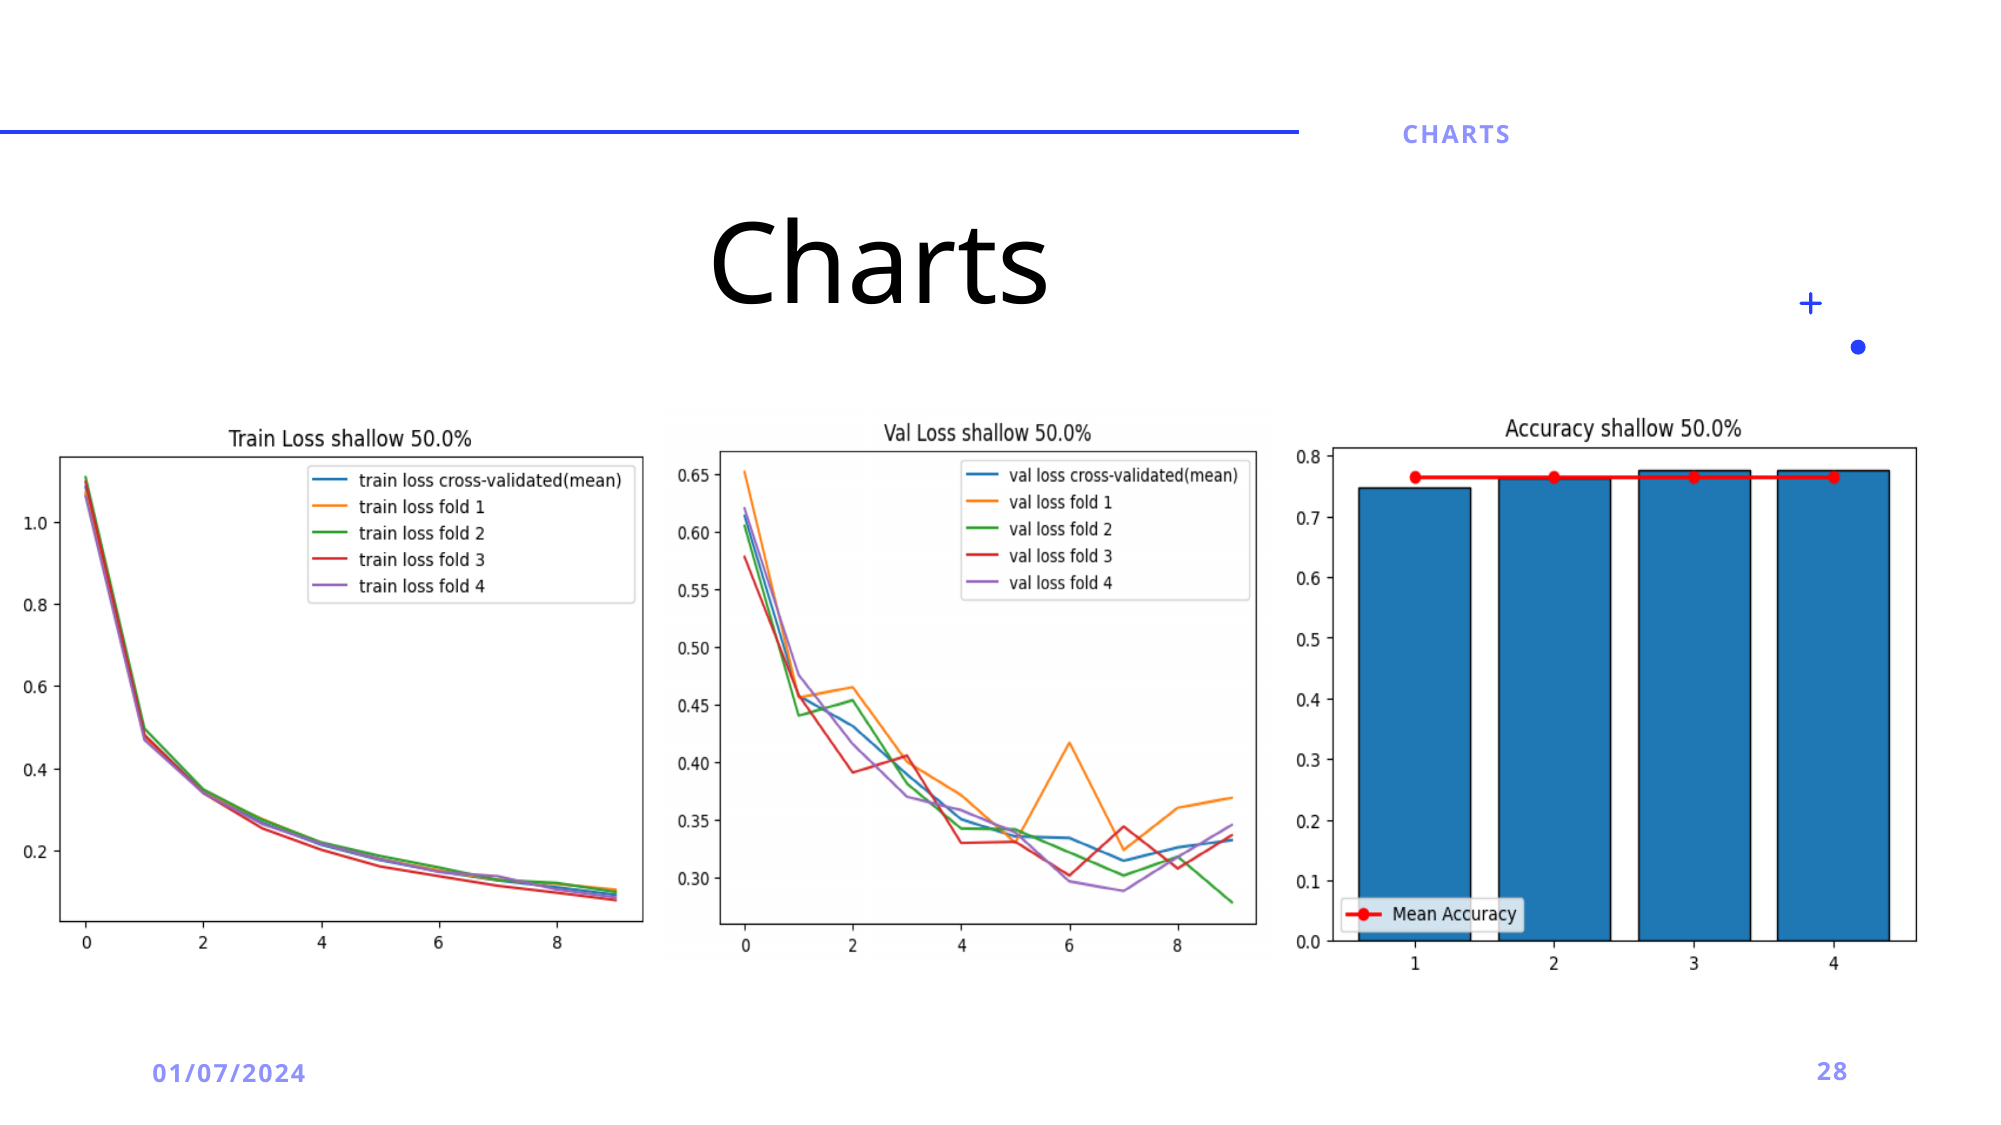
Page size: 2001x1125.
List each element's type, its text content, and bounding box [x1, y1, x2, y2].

title Charts [692, 141, 1708, 336]
slide_number 28 [1412, 1042, 1863, 1103]
picture [663, 406, 1272, 962]
picture [1291, 406, 1923, 984]
footer Charts [1118, 103, 1794, 164]
picture [12, 418, 644, 963]
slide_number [137, 1042, 588, 1103]
